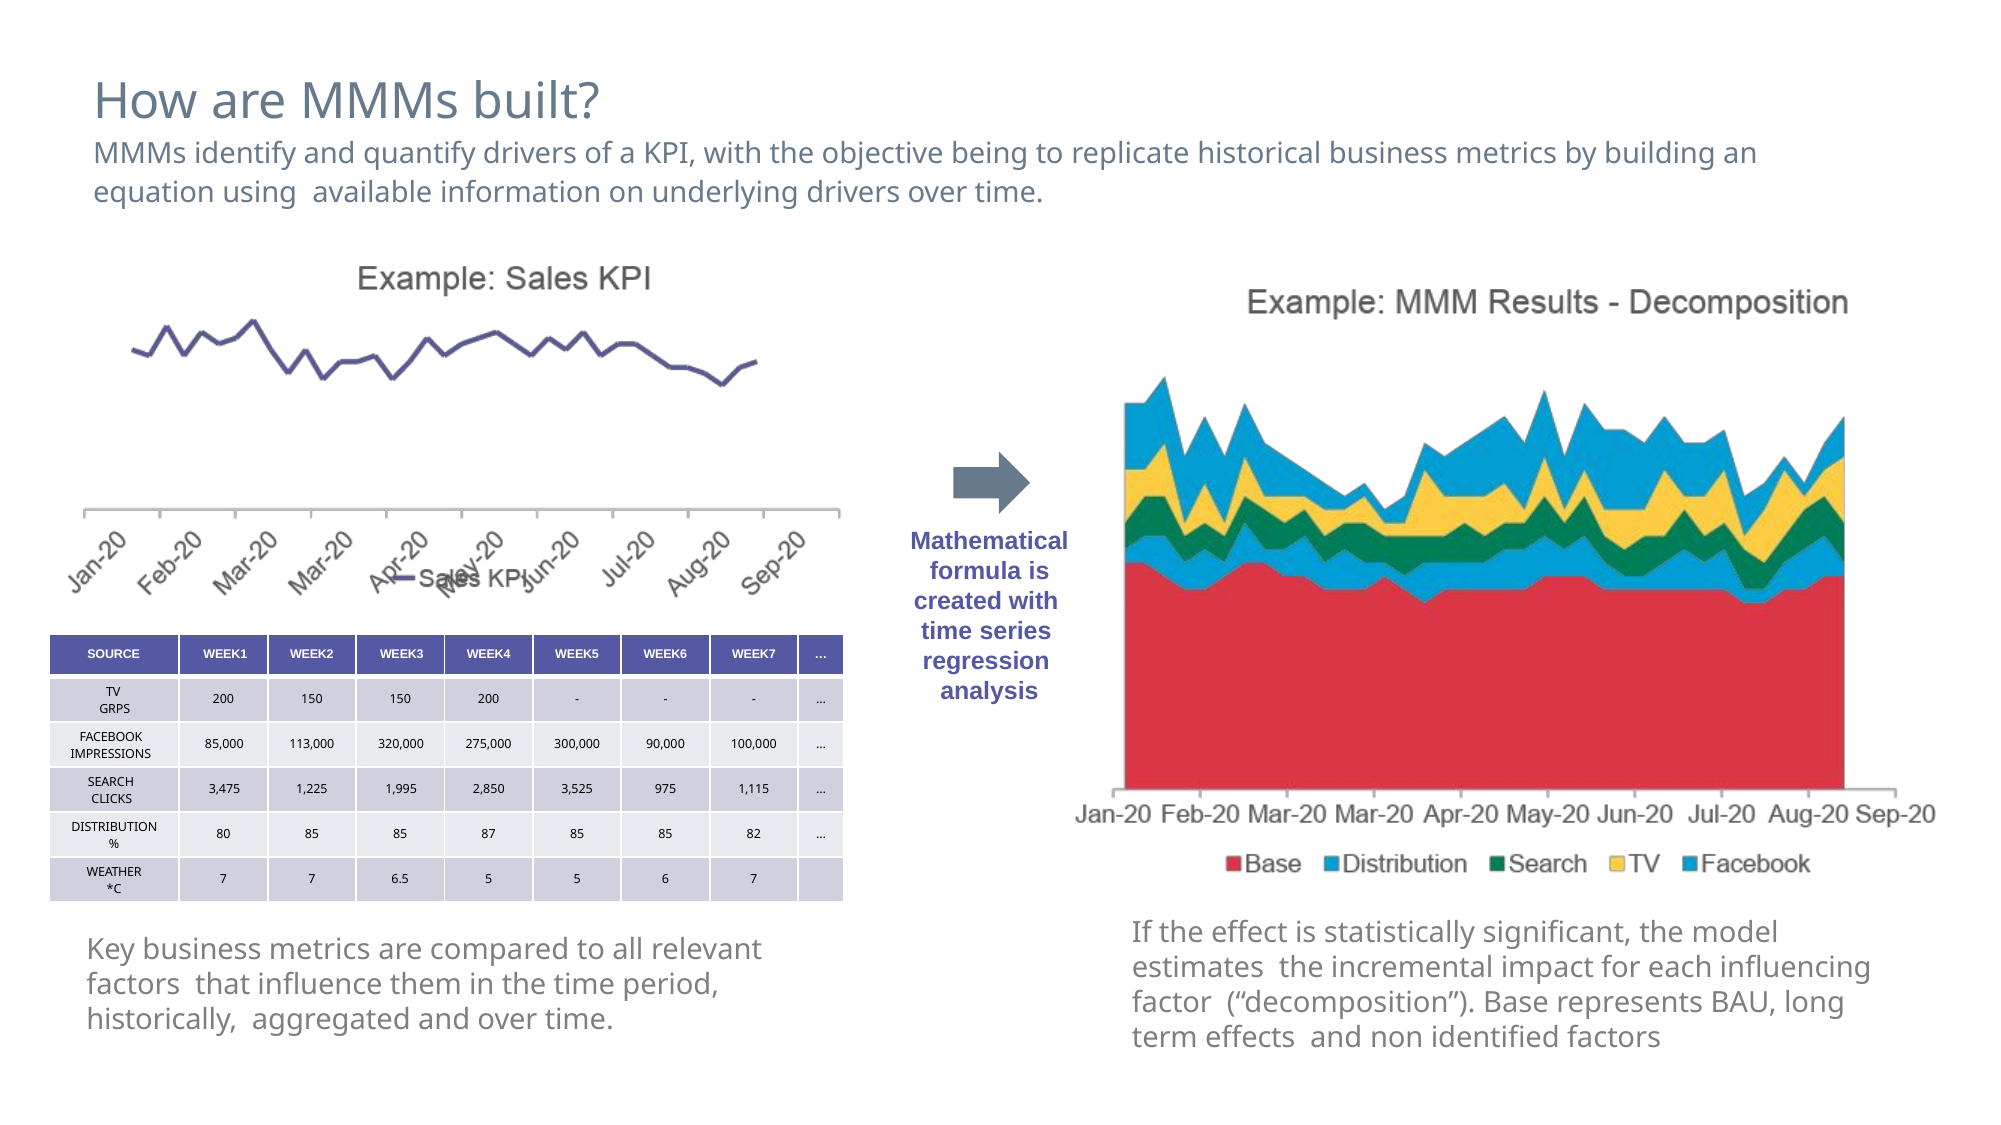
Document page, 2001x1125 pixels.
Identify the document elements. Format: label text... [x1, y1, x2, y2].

table_cell … [799, 768, 843, 811]
table_cell 87 [445, 813, 532, 856]
table_cell 82 [711, 813, 797, 856]
picture [40, 249, 859, 614]
table_cell 300,000 [534, 723, 620, 766]
table_cell 85 [357, 813, 444, 856]
picture [1058, 264, 1957, 898]
table_cell - [711, 679, 797, 721]
table_cell 6.5 [357, 858, 444, 901]
table_cell 7 [180, 858, 267, 901]
text_box Mathematical formula is created with time series regression analysis [907, 522, 1053, 705]
table_cell 113,000 [269, 723, 355, 766]
table_cell … [799, 679, 843, 721]
table_cell SEARCH CLICKS [50, 768, 178, 811]
table_cell 2,850 [445, 768, 532, 811]
table_header … [799, 635, 843, 674]
text_box Key business metrics are compared to all relevant factors that influence them in the time period, historically, aggregated and over time. [84, 927, 829, 1035]
table_cell 975 [622, 768, 709, 811]
table_cell 80 [180, 813, 267, 856]
table_cell 150 [269, 679, 355, 721]
table_cell FACEBOOK IMPRESSIONS [50, 723, 178, 766]
table_cell WEATHER *C [50, 858, 178, 901]
title How are MMMs built? MMMs identify and quantify drivers of a KPI, with the objective being to replicate historical business metrics by building an equation using available information on underlying drivers over time. [91, 54, 1861, 256]
table_header WEEK4 [445, 635, 532, 674]
table_cell 200 [445, 679, 532, 721]
table_cell 85,000 [180, 723, 267, 766]
text_box [953, 451, 1031, 514]
table_header WEEK6 [622, 635, 709, 674]
table_cell - [622, 679, 709, 721]
table_cell 320,000 [357, 723, 444, 766]
table_cell 7 [711, 858, 797, 901]
table_cell 85 [622, 813, 709, 856]
table_cell 275,000 [445, 723, 532, 766]
table_cell 85 [269, 813, 355, 856]
table_cell - [534, 679, 620, 721]
table_cell 1,115 [711, 768, 797, 811]
table_cell … [799, 723, 843, 766]
table_cell 1,225 [269, 768, 355, 811]
table_header SOURCE [50, 635, 178, 674]
text_box If the effect is statistically significant, the model estimates the incremental impact for each influencing factor (“decomposition”). Base represents BAU, long term effects and non identified factors [1129, 911, 1888, 1054]
table_cell 6 [622, 858, 709, 901]
table_header WEEK3 [357, 635, 444, 674]
table_header WEEK2 [269, 635, 355, 674]
table_cell 1,995 [357, 768, 444, 811]
table_cell 5 [534, 858, 620, 901]
table_cell 3,475 [180, 768, 267, 811]
table_header WEEK7 [711, 635, 797, 674]
table_cell 85 [534, 813, 620, 856]
table_cell 200 [180, 679, 267, 721]
table_cell 7 [269, 858, 355, 901]
table_cell 3,525 [534, 768, 620, 811]
table_cell … [799, 813, 843, 856]
table_header WEEK5 [534, 635, 620, 674]
table_cell 100,000 [711, 723, 797, 766]
table_cell 5 [445, 858, 532, 901]
table_cell TV GRPS [50, 679, 178, 721]
table_cell 150 [357, 679, 444, 721]
table_cell 90,000 [622, 723, 709, 766]
table_cell DISTRIBUTION % [50, 813, 178, 856]
table_cell [799, 858, 843, 901]
table_header WEEK1 [180, 635, 267, 674]
